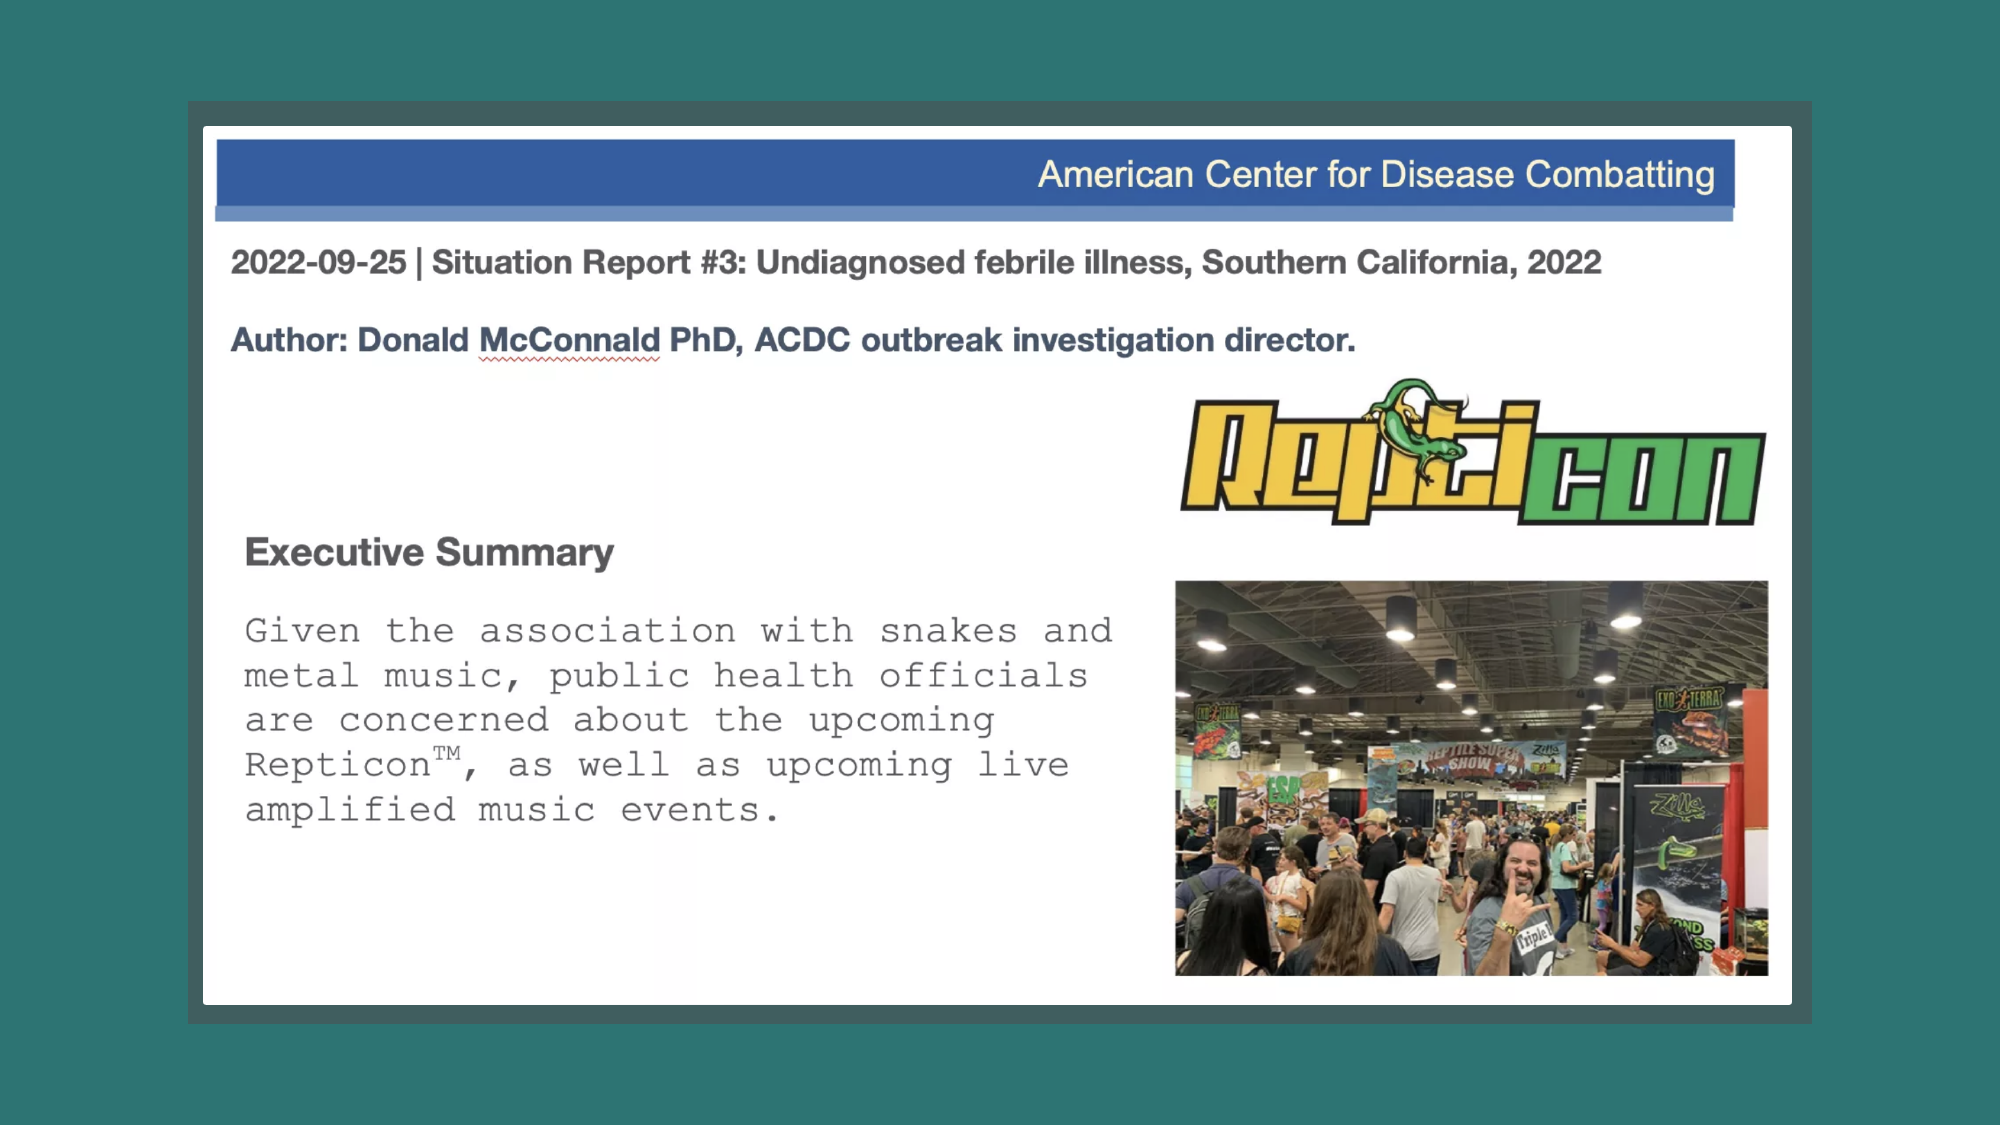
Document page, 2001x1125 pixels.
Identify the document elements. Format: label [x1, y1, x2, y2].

list [188, 101, 1812, 1024]
